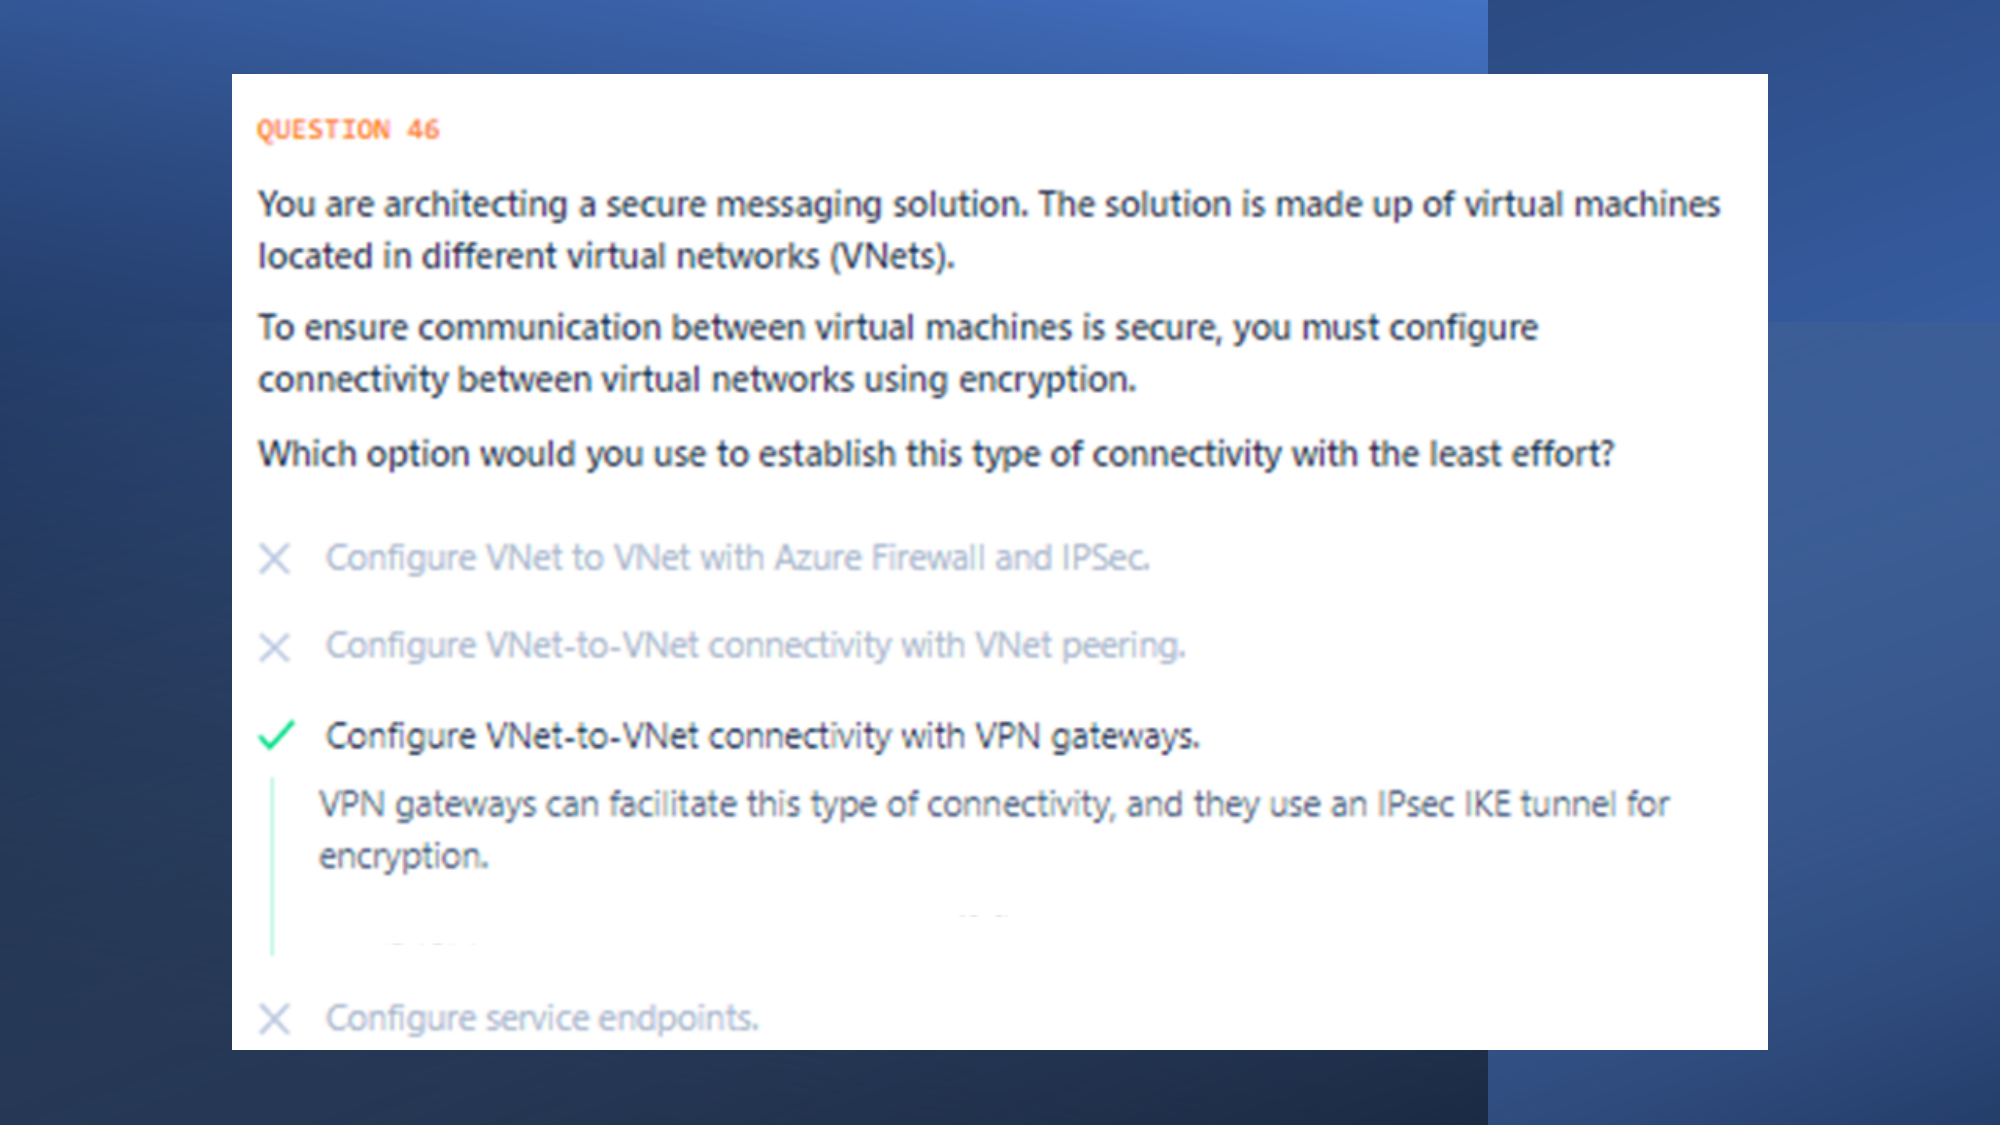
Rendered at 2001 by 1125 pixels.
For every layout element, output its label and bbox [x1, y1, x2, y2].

text_box [0, 321, 2000, 1125]
picture [232, 74, 1768, 1050]
text_box [1489, 0, 2000, 321]
text_box [0, 0, 1489, 321]
